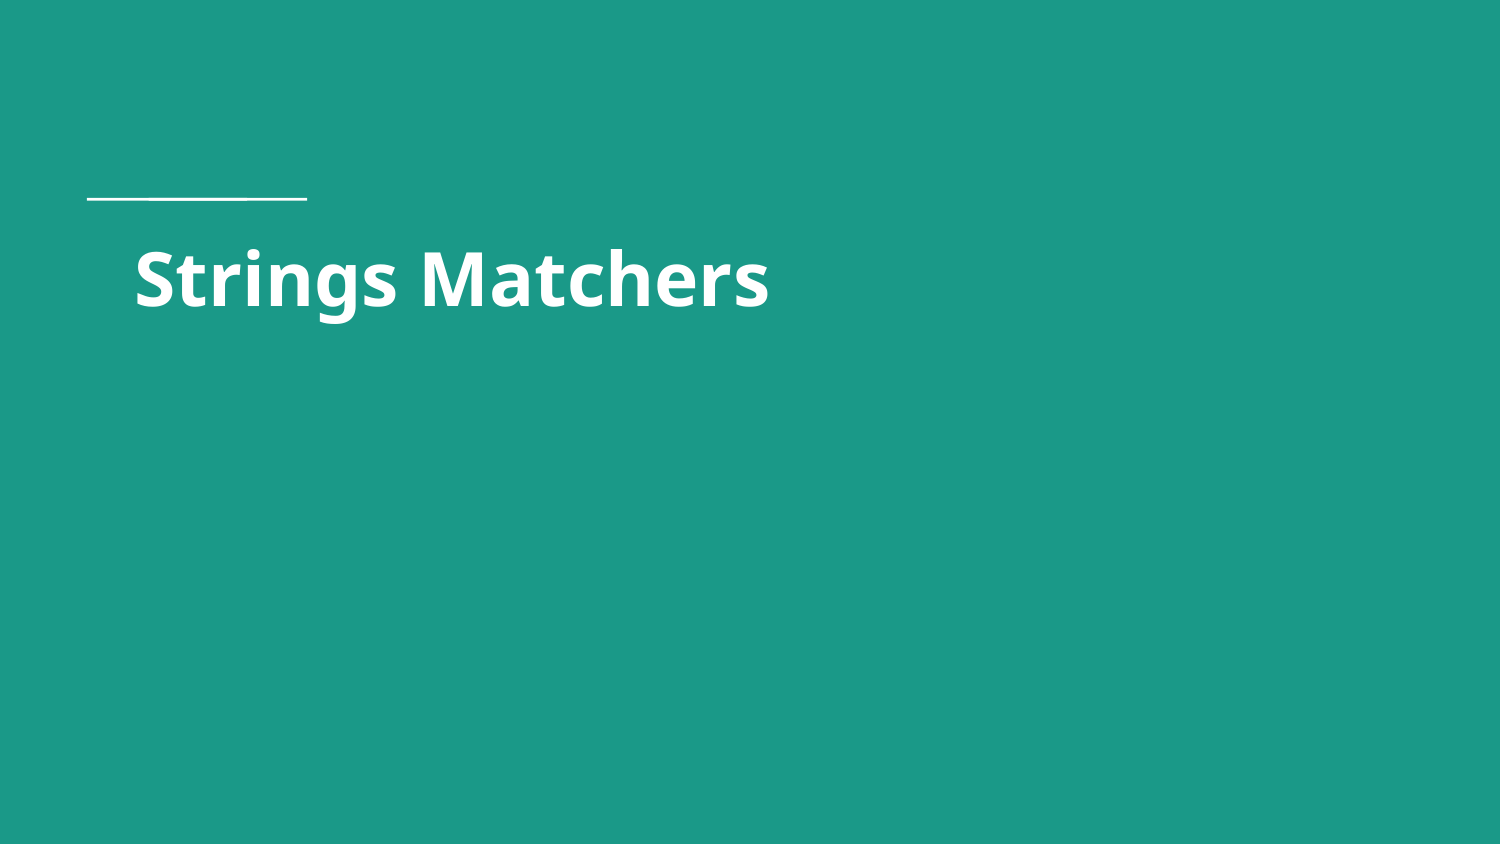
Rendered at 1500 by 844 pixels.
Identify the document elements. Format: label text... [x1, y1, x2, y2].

title Strings Matchers [119, 216, 1381, 466]
